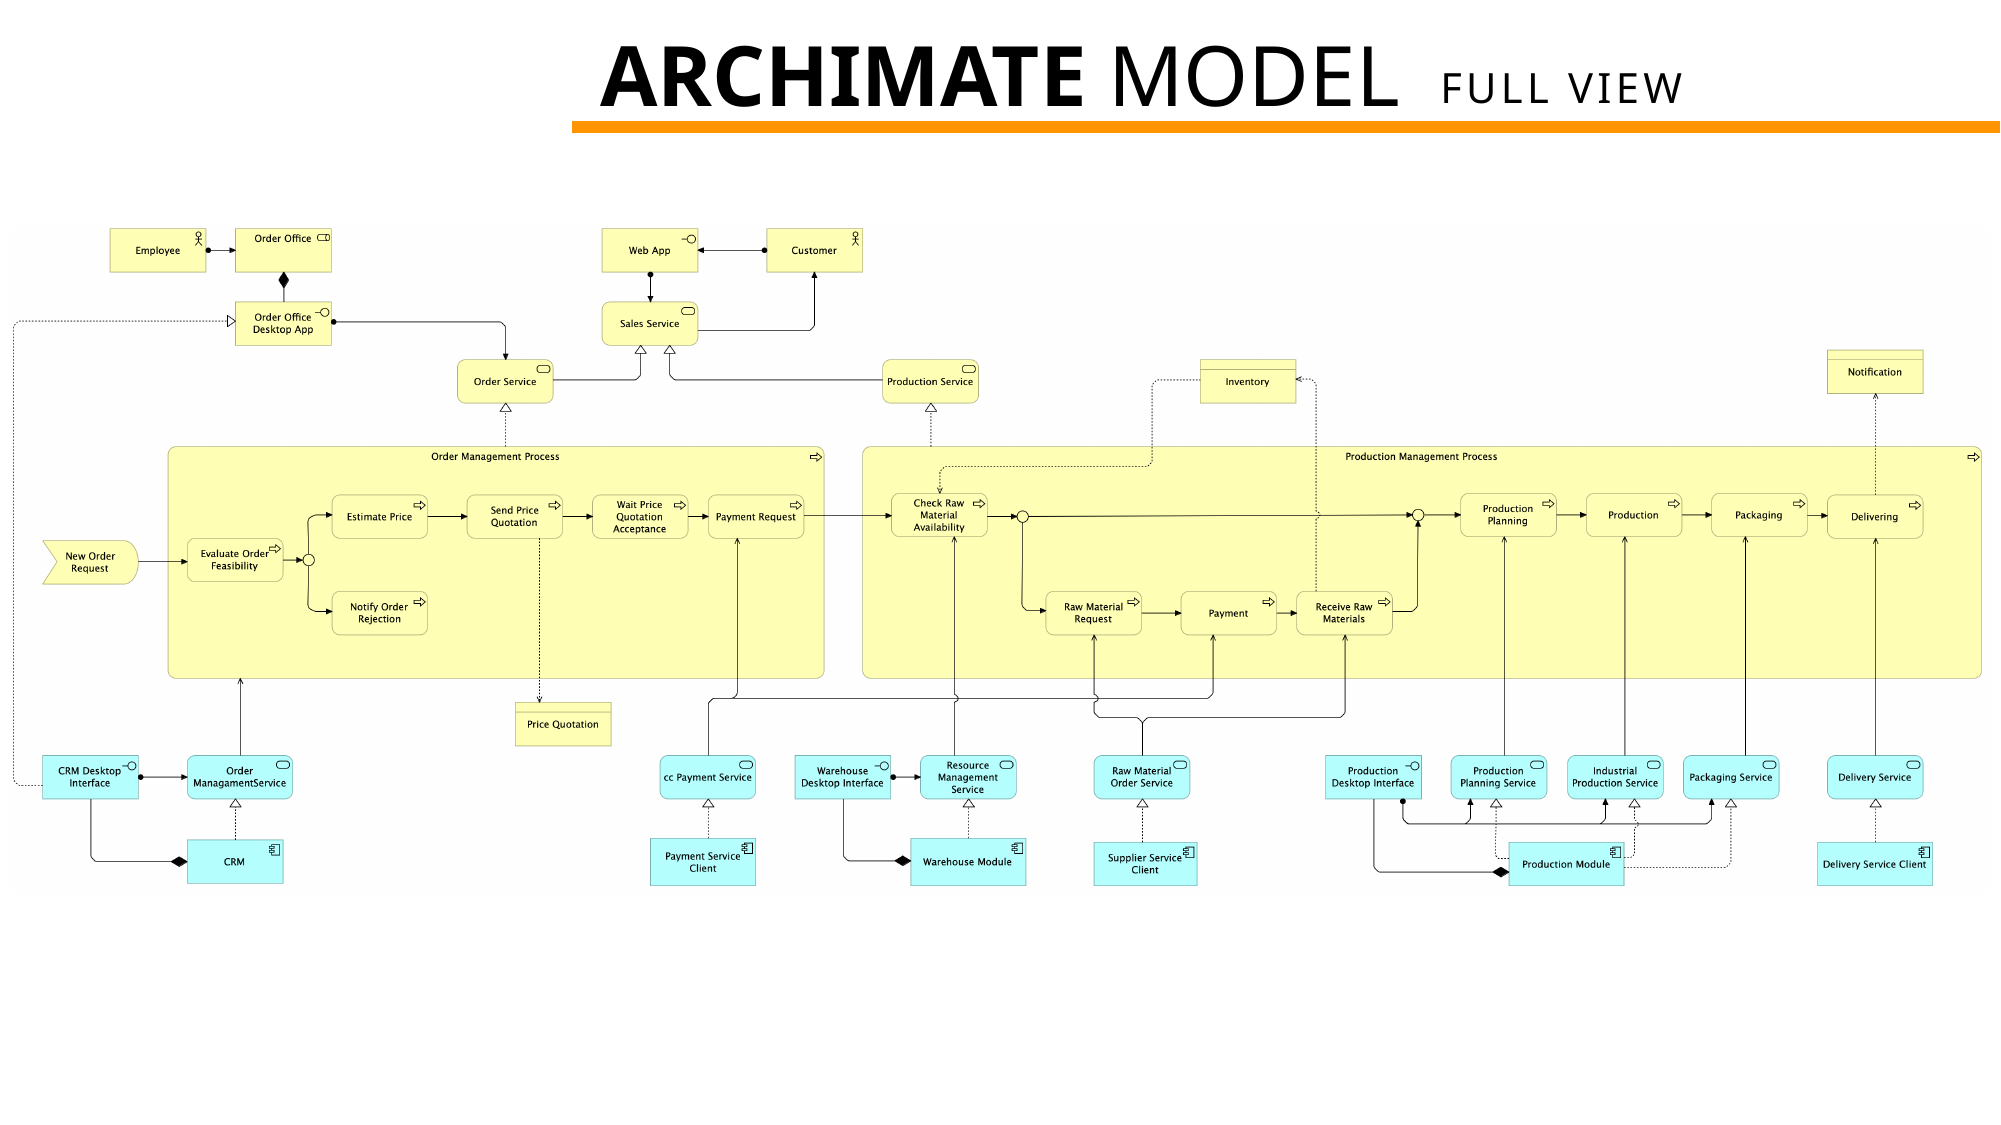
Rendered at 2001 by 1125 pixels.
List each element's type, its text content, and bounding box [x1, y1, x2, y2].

text_box FULL VIEW [1336, 42, 1787, 126]
picture [10, 225, 2000, 900]
text_box ARCHIMATE MODEL [0, 0, 2000, 184]
text_box FULL VIEW [1336, 128, 1787, 138]
